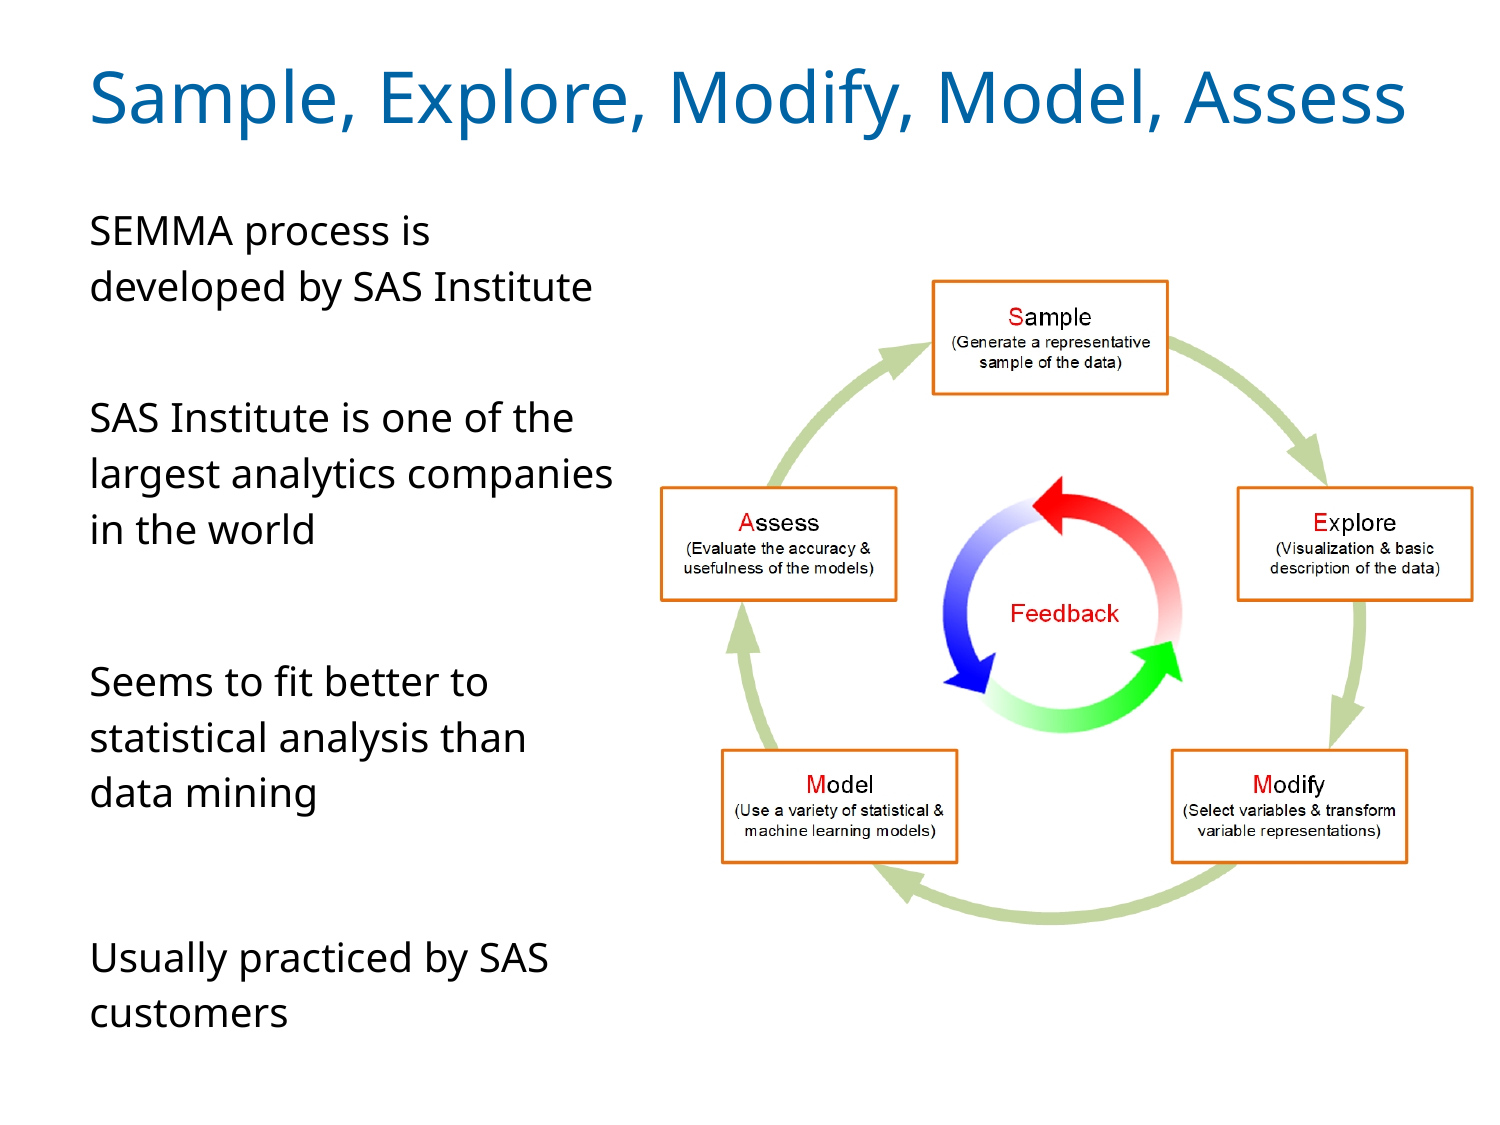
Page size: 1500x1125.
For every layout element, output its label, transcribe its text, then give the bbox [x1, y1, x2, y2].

picture [659, 278, 1474, 943]
list SEMMA process is developed by SAS Institute SAS Institute is one of the largest analytics companies in the world Seems to fit better to statistical analysis than data mining Usually practiced by SAS customers [74, 189, 638, 1049]
title Sample, Explore, Modify, Model, Assess [74, 28, 1468, 174]
